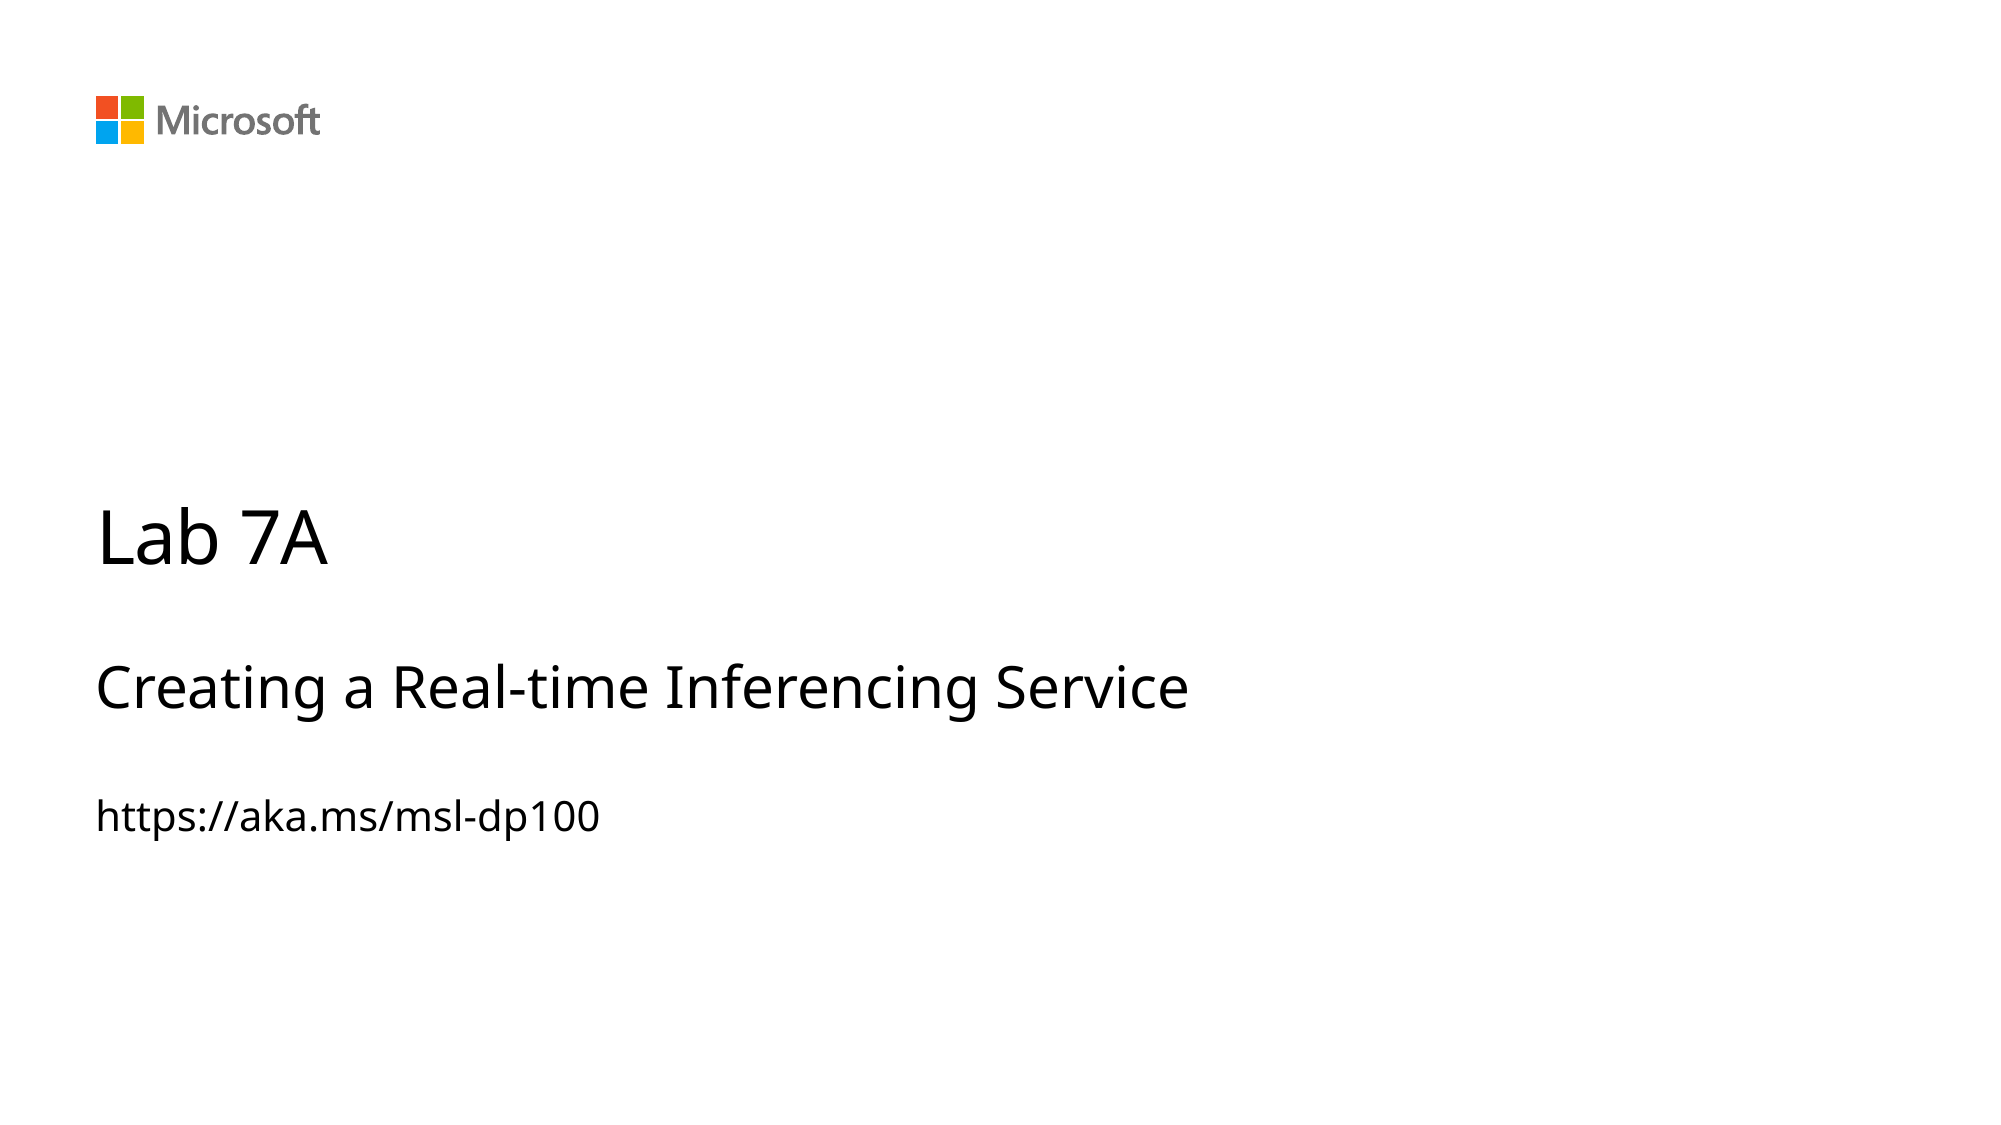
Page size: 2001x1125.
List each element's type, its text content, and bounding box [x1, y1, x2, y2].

list Creating a Real-time Inferencing Service https://aka.ms/msl-dp100 [95, 650, 1454, 842]
title Lab 7A [96, 488, 781, 580]
